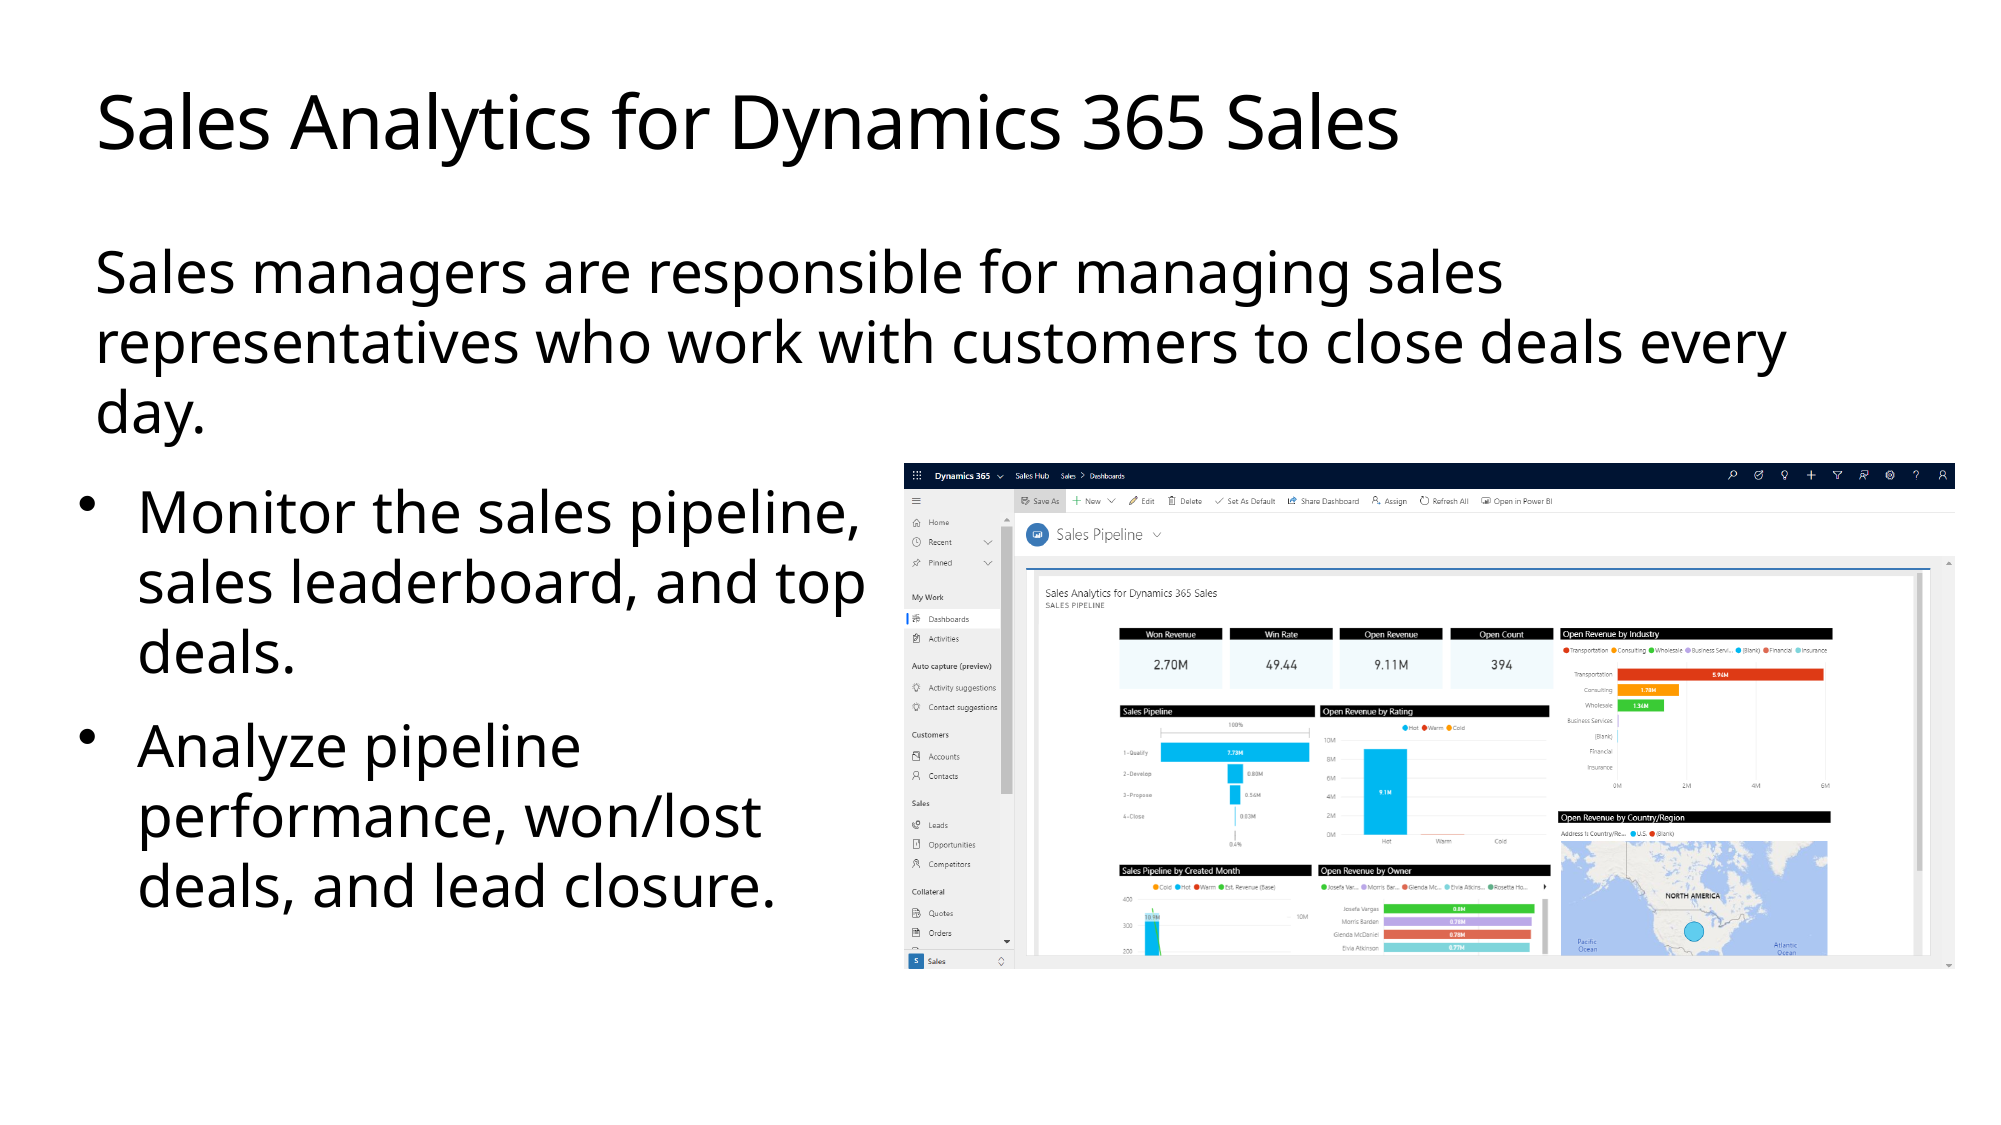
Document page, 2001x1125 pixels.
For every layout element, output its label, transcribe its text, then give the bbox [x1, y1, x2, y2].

list Sales managers are responsible for managing sales representatives who work with customers to close deals every day. [95, 235, 1904, 376]
picture [904, 463, 1955, 969]
text_box Monitor the sales pipeline, sales leaderboard, and top deals. Analyze pipeline performance, won/lost deals, and lead closure. [60, 467, 892, 927]
title Sales Analytics for Dynamics 365 Sales [96, 75, 1904, 165]
